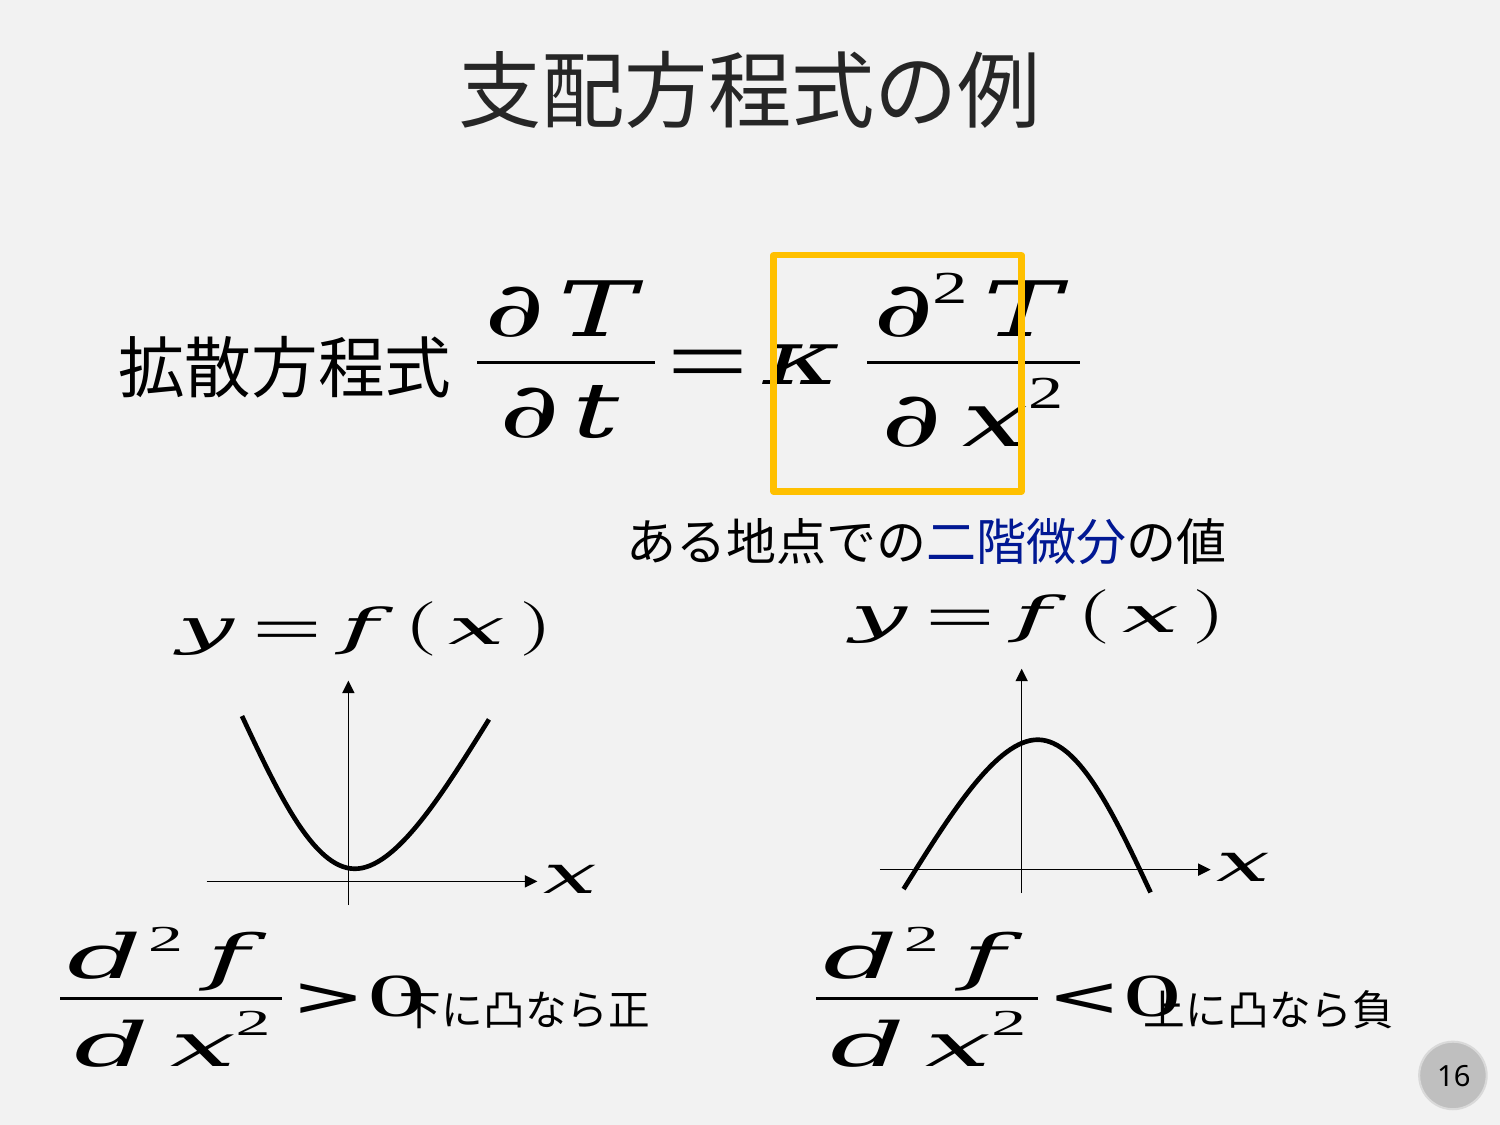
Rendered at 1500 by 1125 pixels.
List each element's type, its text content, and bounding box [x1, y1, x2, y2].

text_box [1022, 738, 1141, 869]
list 支配方程式の例 [0, 31, 1500, 155]
text_box 拡散方程式 [103, 318, 467, 413]
text_box [1022, 870, 1152, 893]
text_box [902, 870, 1021, 891]
text_box ある地点での二階微分の値 [611, 503, 1242, 579]
text_box 下に凸なら正 [384, 975, 666, 1041]
text_box [773, 254, 1023, 492]
text_box 上に凸なら負 [1129, 975, 1410, 1041]
text_box [914, 742, 1021, 869]
text_box [349, 717, 490, 870]
text_box [241, 715, 348, 870]
